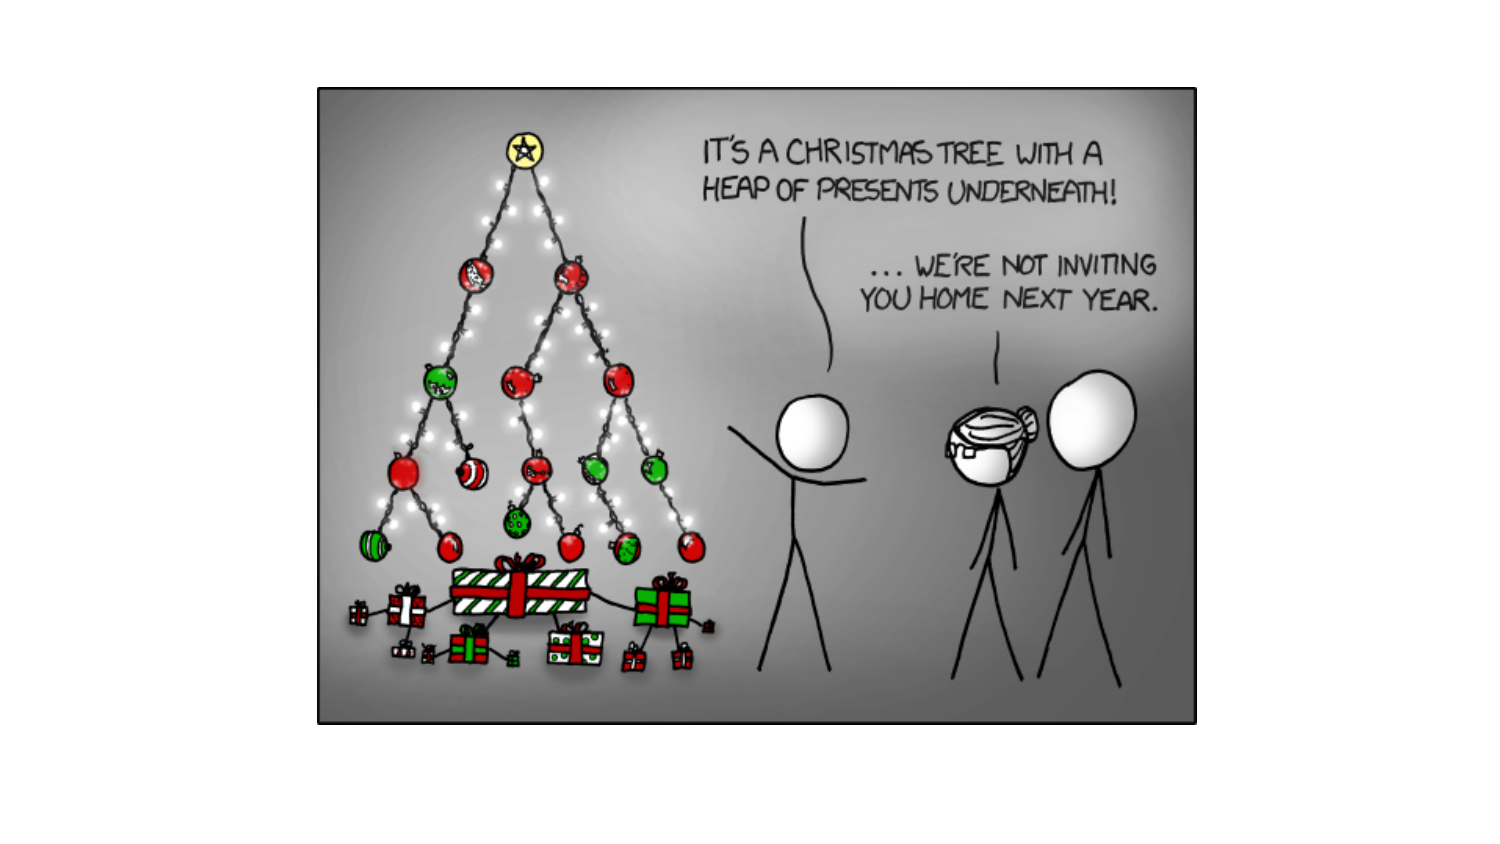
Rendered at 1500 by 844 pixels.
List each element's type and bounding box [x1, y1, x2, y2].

picture [317, 87, 1197, 726]
